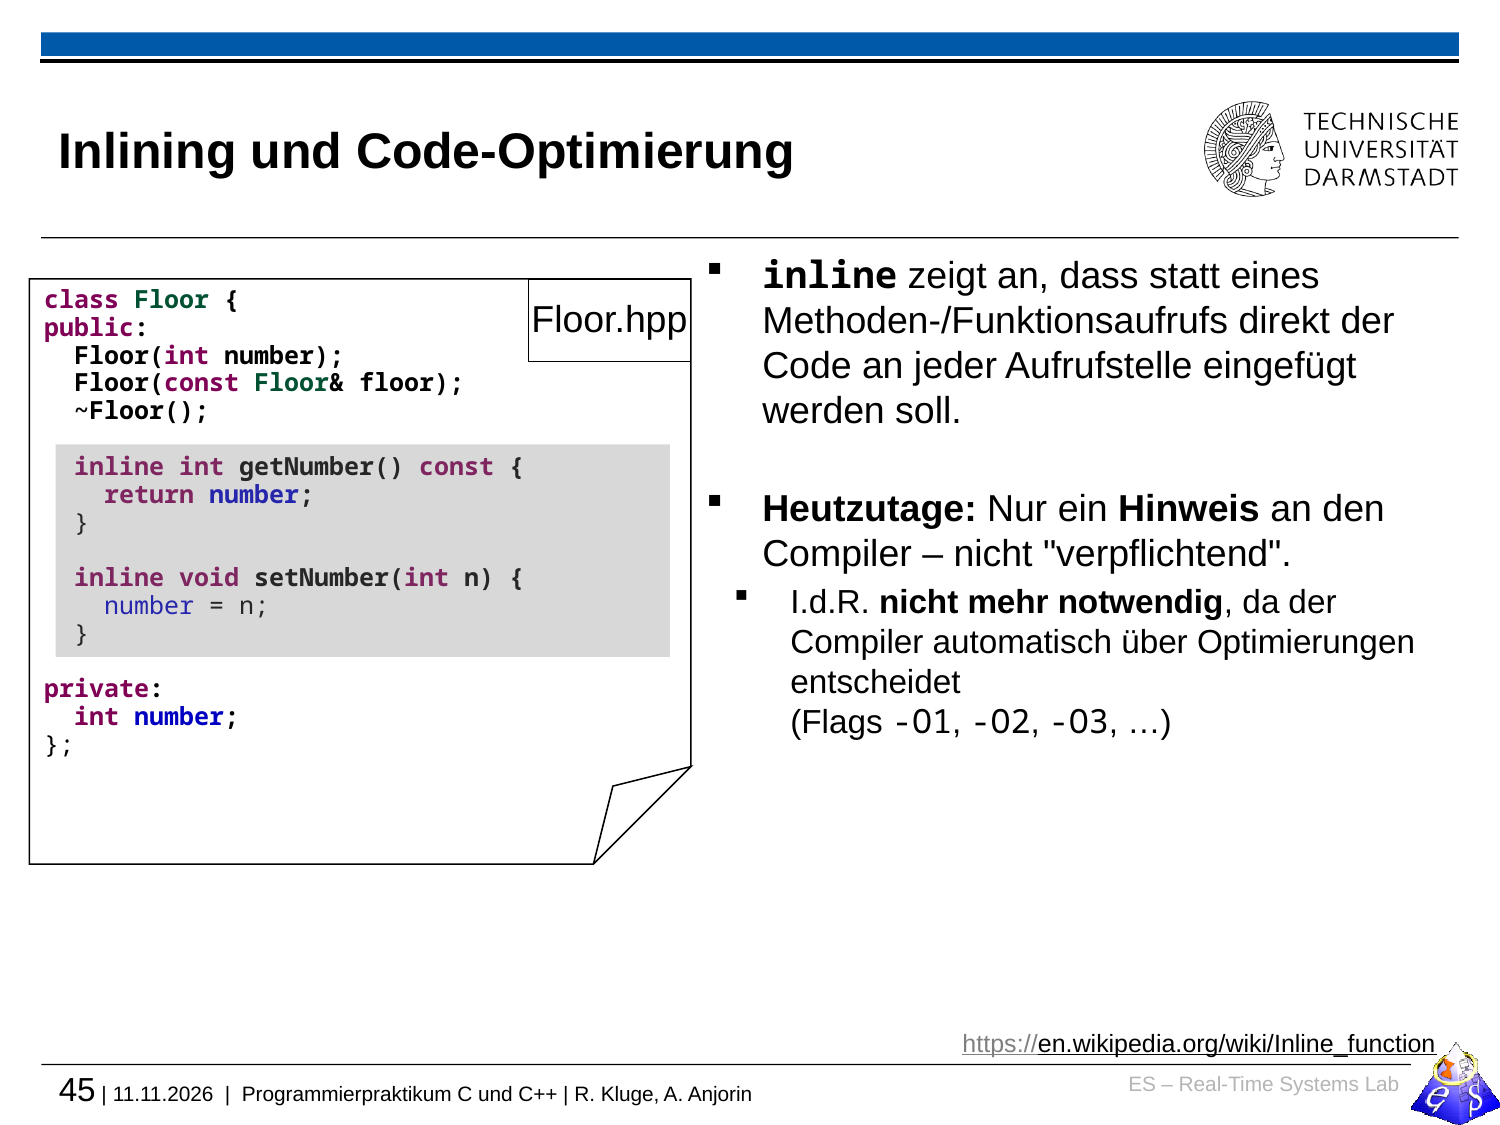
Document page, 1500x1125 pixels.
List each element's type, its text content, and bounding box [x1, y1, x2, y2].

text_box [55, 444, 670, 657]
text_box Floor.hpp [528, 278, 691, 362]
picture [1411, 1041, 1500, 1125]
list inline zeigt an, dass statt eines Methoden-/Funktionsaufrufs direkt der Code an jeder Aufrufstelle eingefügt werden soll. Heutzutage: Nur ein Hinweis an den Compiler – nicht "verpflichtend". I.d.R. nicht mehr notwendig, da der Compiler automatisch über Optimierungen entscheidet (Flags -O1, -O2, -O3, …) [690, 243, 1459, 1059]
text_box http://www.cplusplus.com/reference/algorithm/copy/ [593, 767, 689, 863]
text_box https://en.wikipedia.org/wiki/Inline_function [799, 1022, 1459, 1094]
text_box class Floor { public: Floor(int number); Floor(const Floor& floor); ~Floor(); inline int getNumber() const { return number; } inline void setNumber(int n) { number = n; } private: int number; }; [29, 278, 691, 865]
picture [1187, 84, 1483, 214]
title Inlining und Code-Optimierung [58, 80, 1187, 218]
